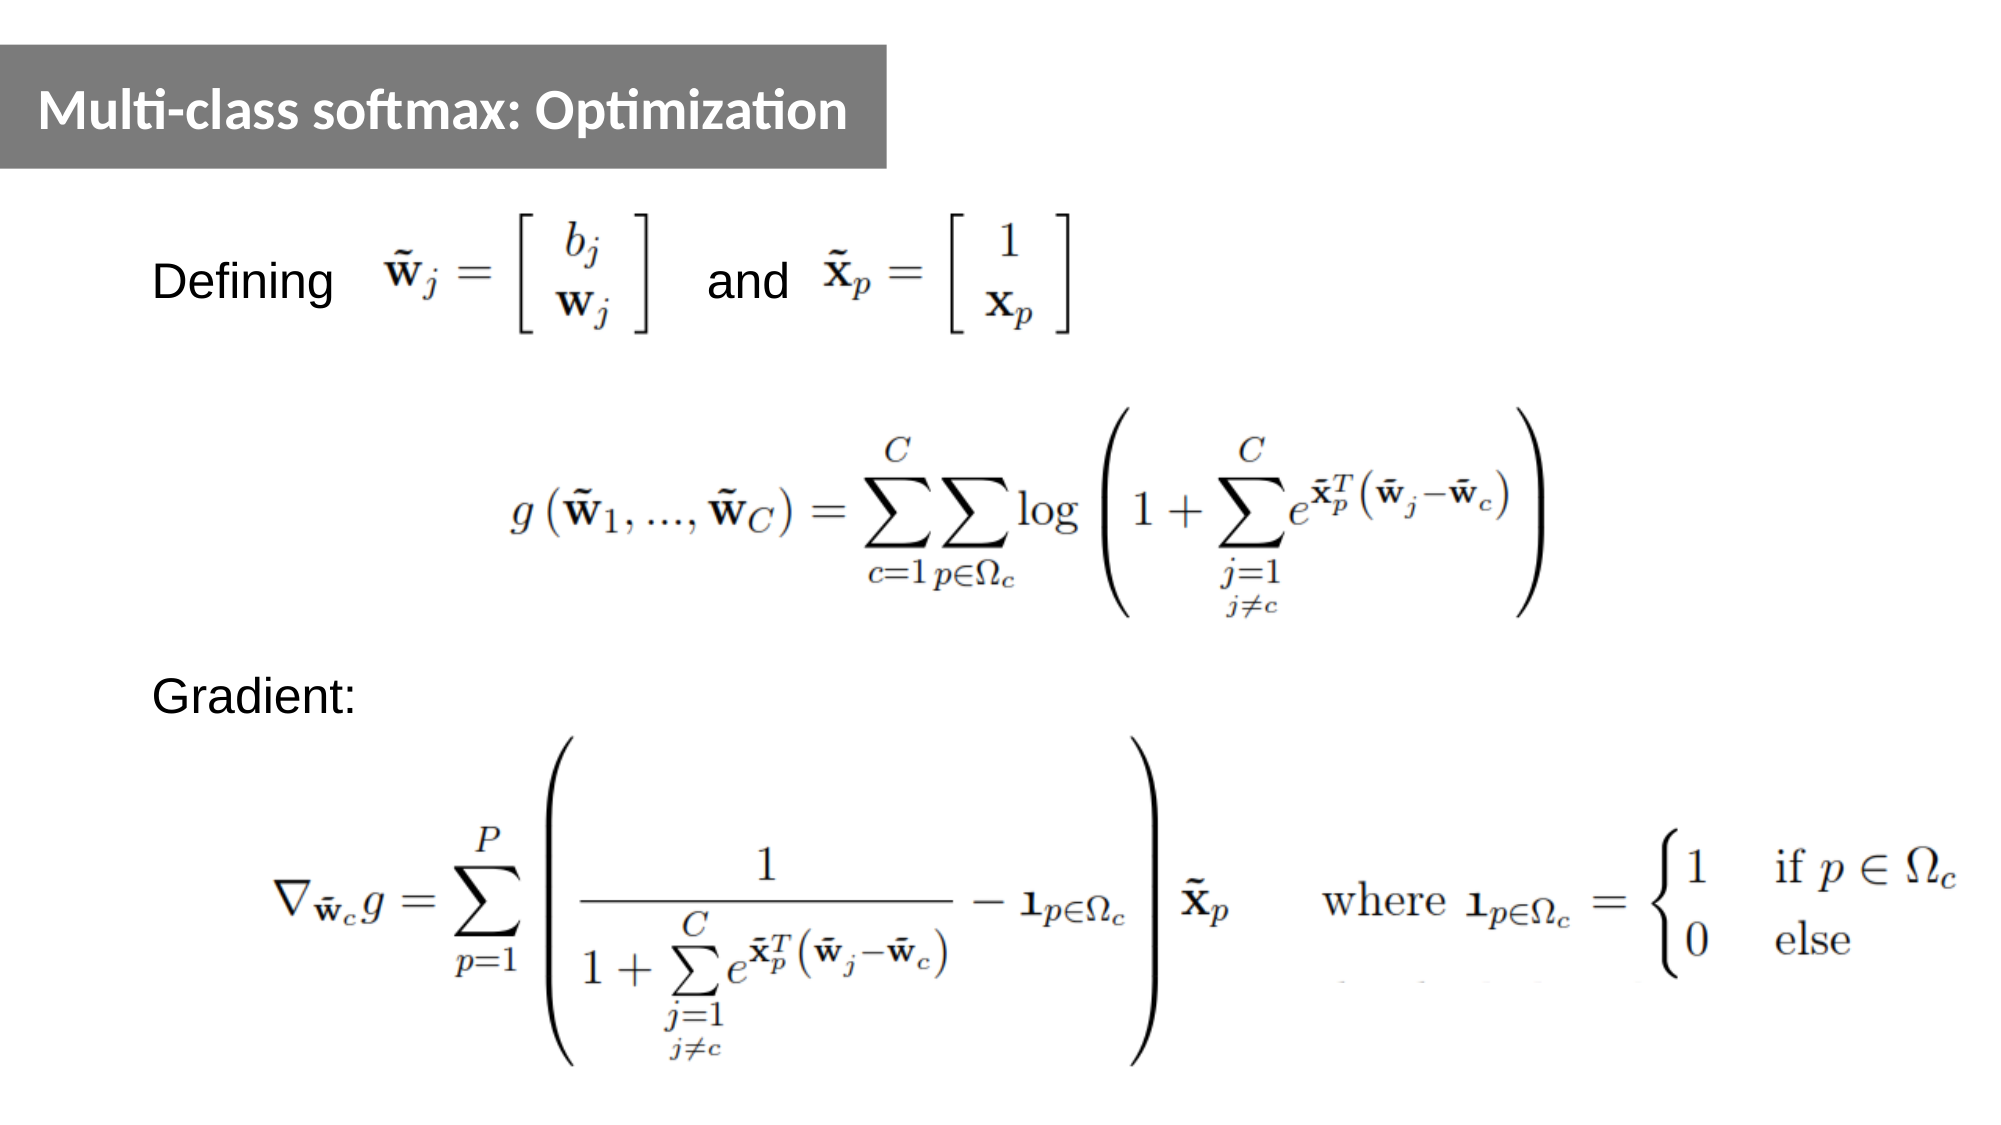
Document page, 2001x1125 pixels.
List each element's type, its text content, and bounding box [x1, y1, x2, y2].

picture [270, 731, 1232, 1075]
picture [1321, 823, 1969, 983]
picture [485, 401, 1557, 638]
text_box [136, 184, 1086, 335]
text_box Multi-class softmax: Optimization [0, 44, 887, 169]
text_box Gradient: [136, 655, 437, 732]
